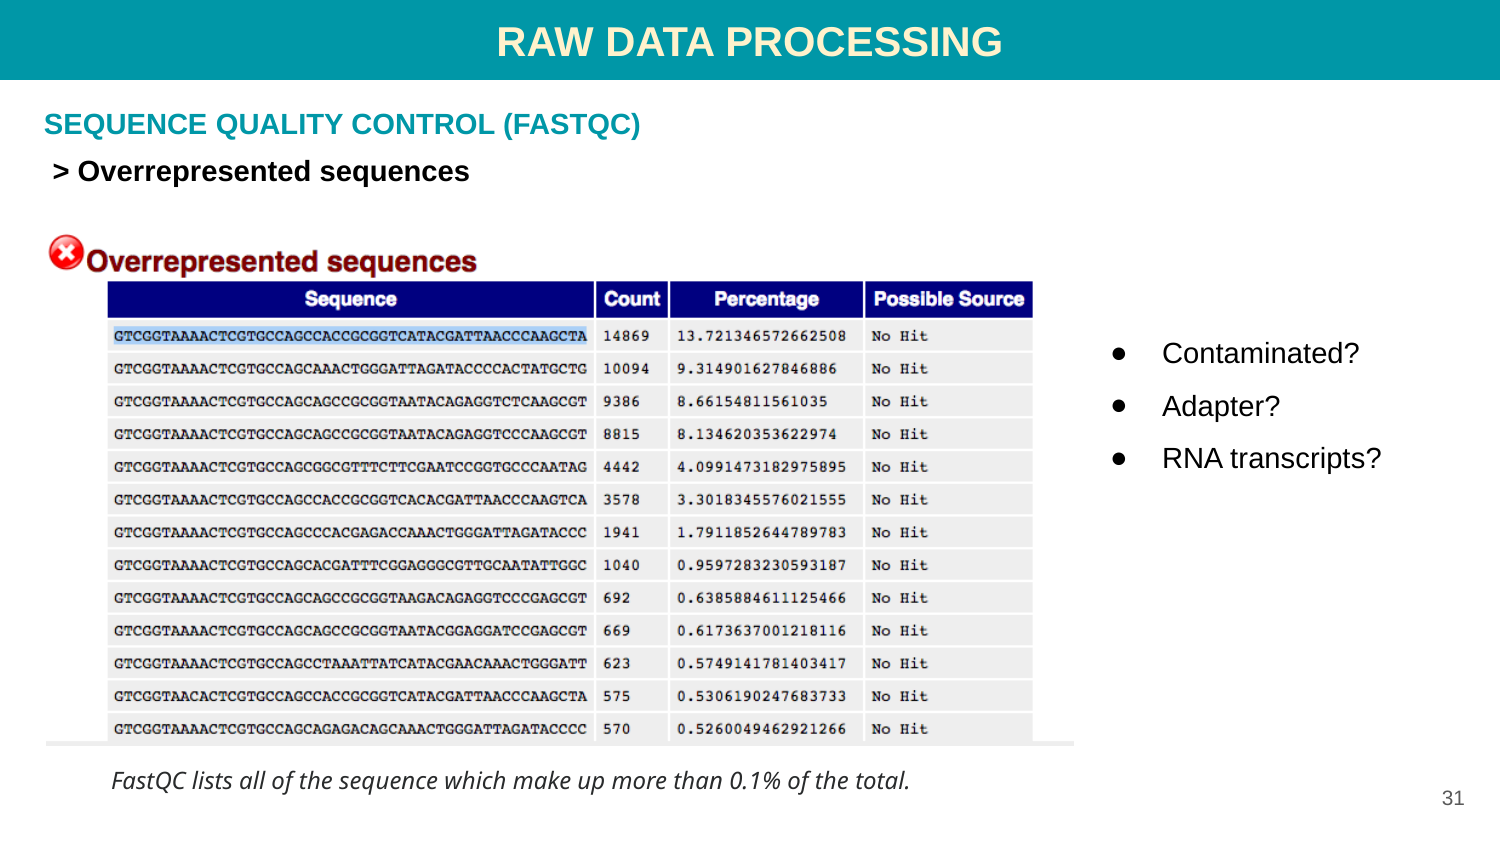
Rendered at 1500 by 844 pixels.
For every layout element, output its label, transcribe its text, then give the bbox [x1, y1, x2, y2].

text_box > Overrepresented sequences [37, 137, 530, 203]
text_box FastQC lists all of the sequence which make up more than 0.1% of the total. [96, 750, 1105, 809]
picture [45, 222, 1074, 747]
text_box Contaminated? Adapter? RNA transcripts? [1079, 302, 1468, 490]
slide_number ‹#› [1389, 764, 1480, 830]
text_box RAW DATA PROCESSING [0, 0, 1500, 80]
text_box SEQUENCE QUALITY CONTROL (FASTQC) [28, 90, 691, 156]
